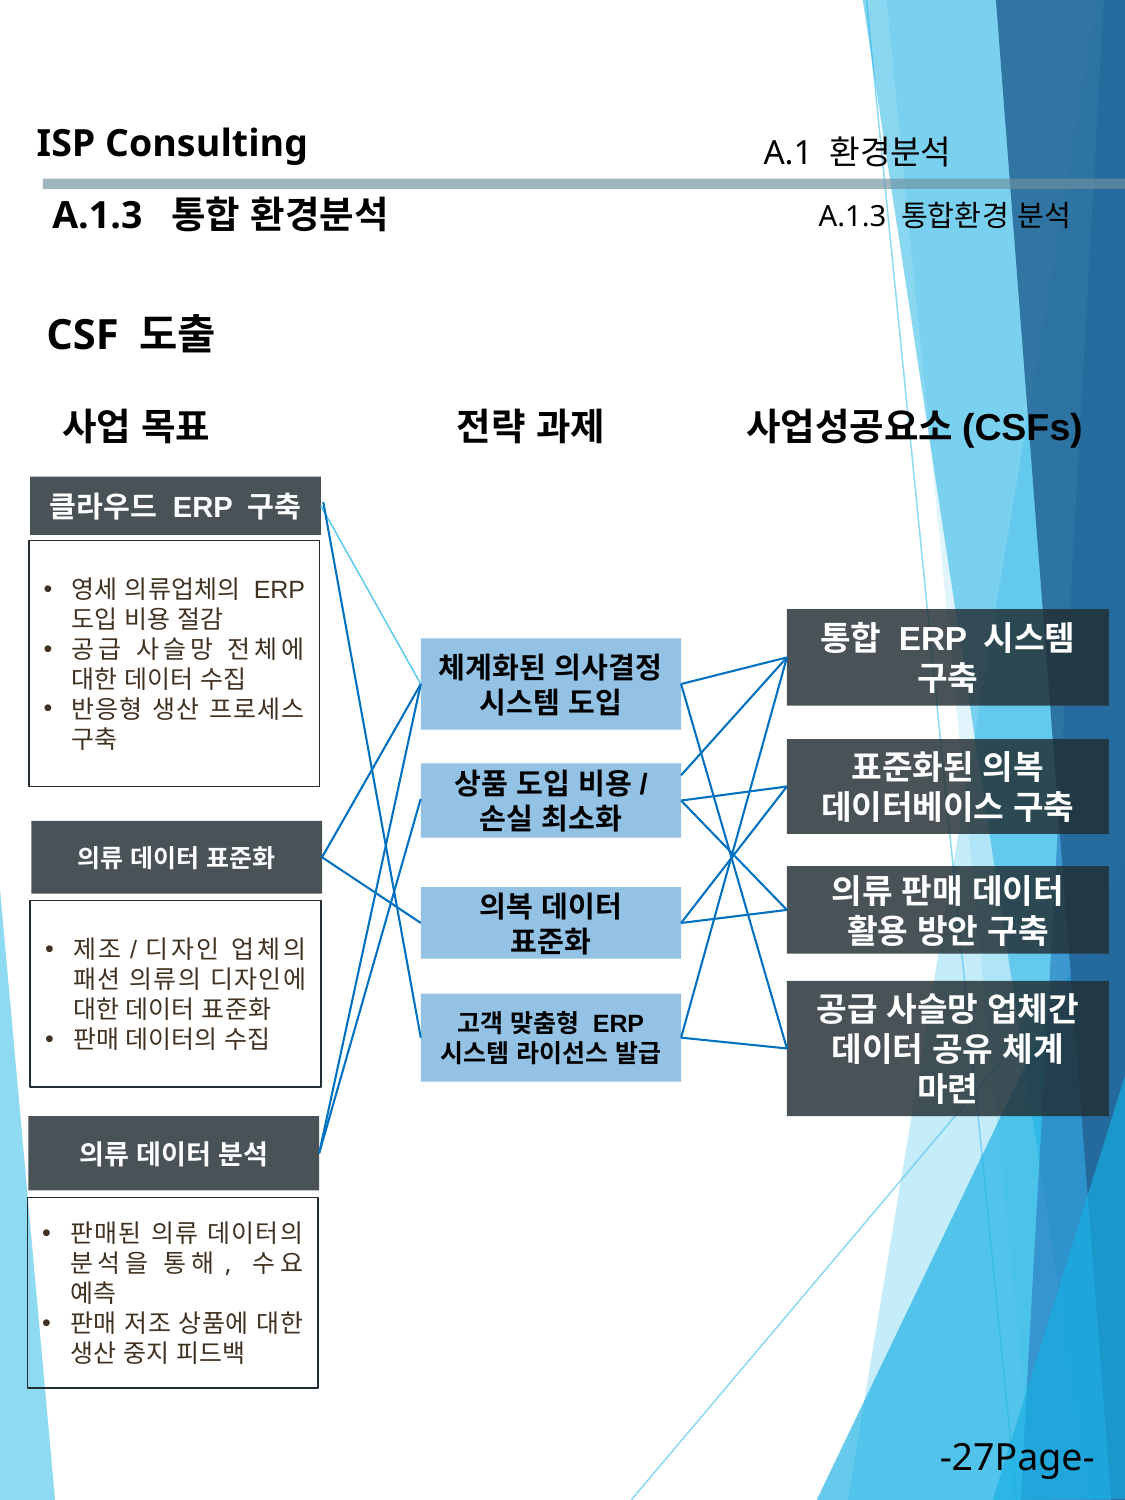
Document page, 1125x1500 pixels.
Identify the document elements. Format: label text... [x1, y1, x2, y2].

text_box 상품 도입 비용/ 손실 최소화 [421, 763, 680, 838]
text_box A.1.3 통합 환경분석 [37, 183, 404, 244]
text_box 의복 데이터 표준화 [421, 886, 680, 960]
text_box 통합 ERP 시스템 구축 [786, 608, 1110, 706]
text_box 의류 판매 데이터 활용 방안 구축 [788, 865, 1110, 955]
text_box A.1.3 통합환경 분석 [803, 189, 1087, 240]
text_box A.1 환경분석 [748, 123, 967, 179]
text_box 클라우드 ERP 구축 [29, 476, 322, 536]
text_box 영세 의류업체의 ERP 도입 비용 절감 공급 사슬망 전체에 대한 데이터 수집 반응형 생산 프로세스 구축 [28, 539, 320, 787]
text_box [29, 820, 318, 1088]
text_box 고객 맞춤형 ERP 시스템 라이선스 발급 [421, 993, 682, 1083]
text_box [27, 1115, 320, 1389]
text_box CSF 도출 [31, 300, 480, 366]
text_box 전략 과제 [441, 395, 661, 456]
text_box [321, 683, 421, 858]
text_box 표준화된 의복 데이터베이스 구축 [788, 738, 1110, 835]
text_box 공급 사슬망 업체간 데이터 공유 체계 마련 [786, 980, 1110, 1117]
text_box 사업 목표 [47, 395, 304, 456]
text_box 체계화된 의사결정 시스템 도입 [421, 637, 682, 731]
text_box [323, 501, 421, 683]
text_box -27Page- [924, 1425, 1110, 1485]
text_box ISP Consulting [21, 111, 324, 172]
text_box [680, 657, 788, 1037]
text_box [680, 1037, 788, 1049]
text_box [318, 683, 421, 1154]
text_box 사업성공요소(CSFs) [731, 395, 1109, 456]
